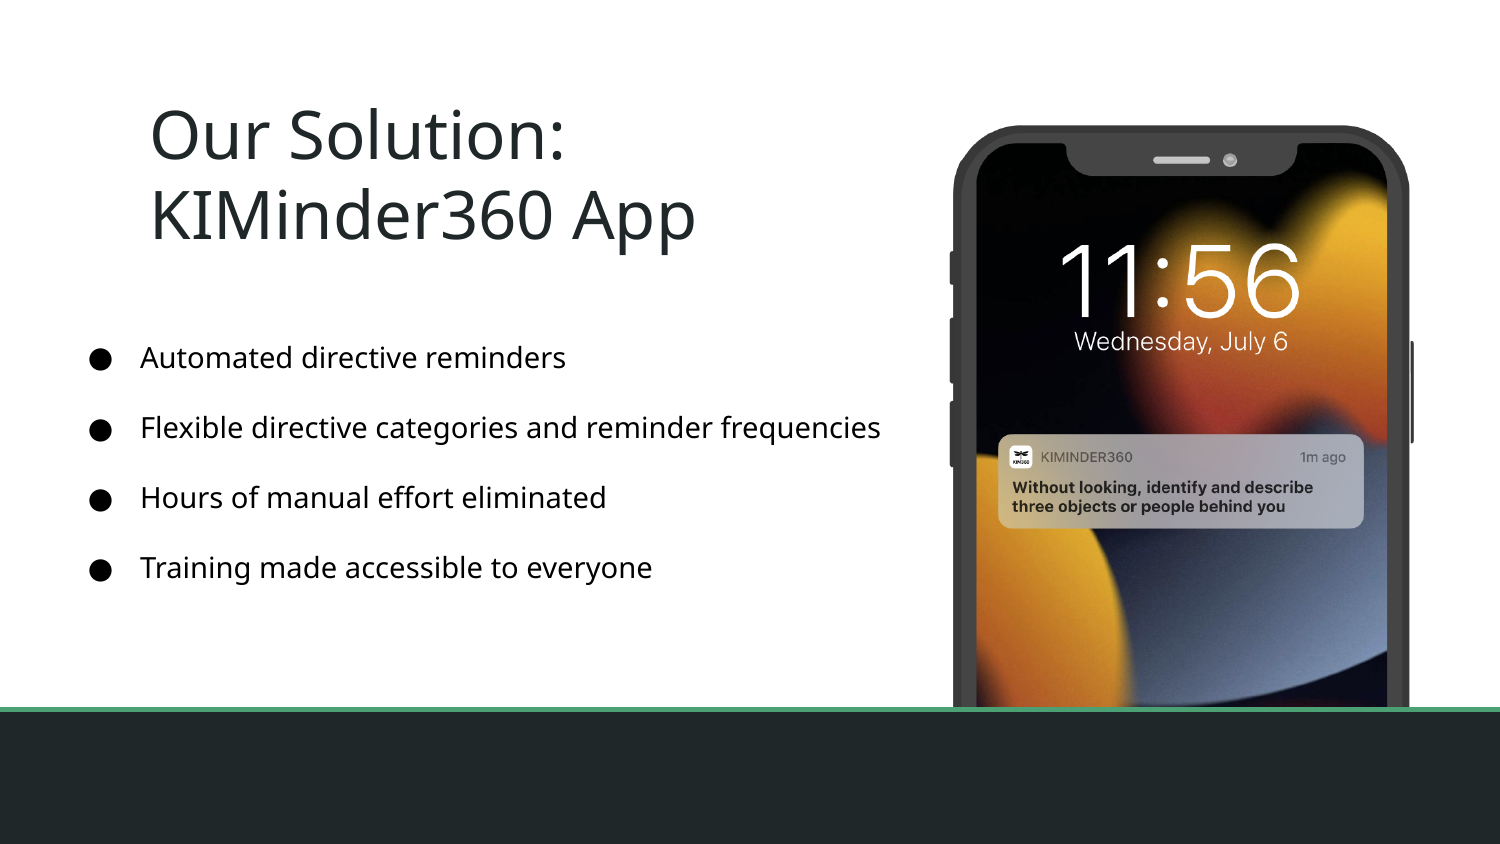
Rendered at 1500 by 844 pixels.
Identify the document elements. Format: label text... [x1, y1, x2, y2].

picture [944, 121, 1415, 719]
list Automated directive reminders Flexible directive categories and reminder frequencies Hours of manual effort eliminated Training made accessible to everyone [49, 233, 928, 691]
text_box [0, 709, 1500, 844]
title Our Solution: KIMinder360 App [134, 77, 824, 268]
